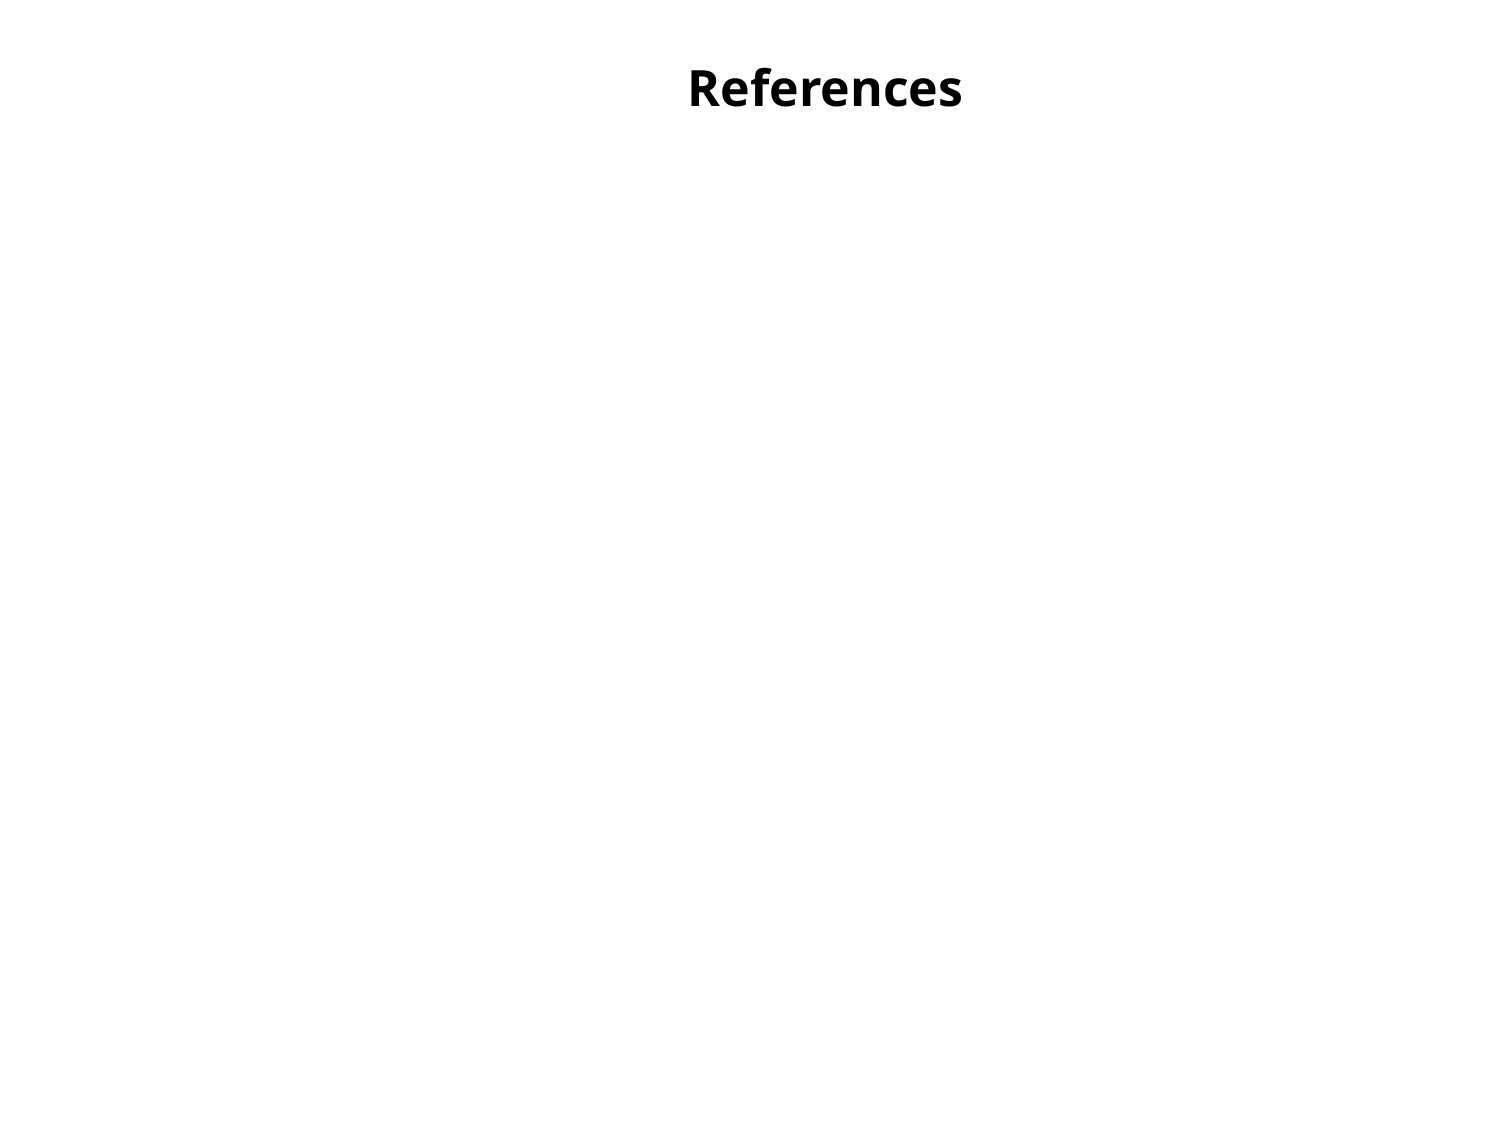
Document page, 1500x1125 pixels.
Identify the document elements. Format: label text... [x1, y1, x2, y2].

title References [226, 6, 1425, 166]
